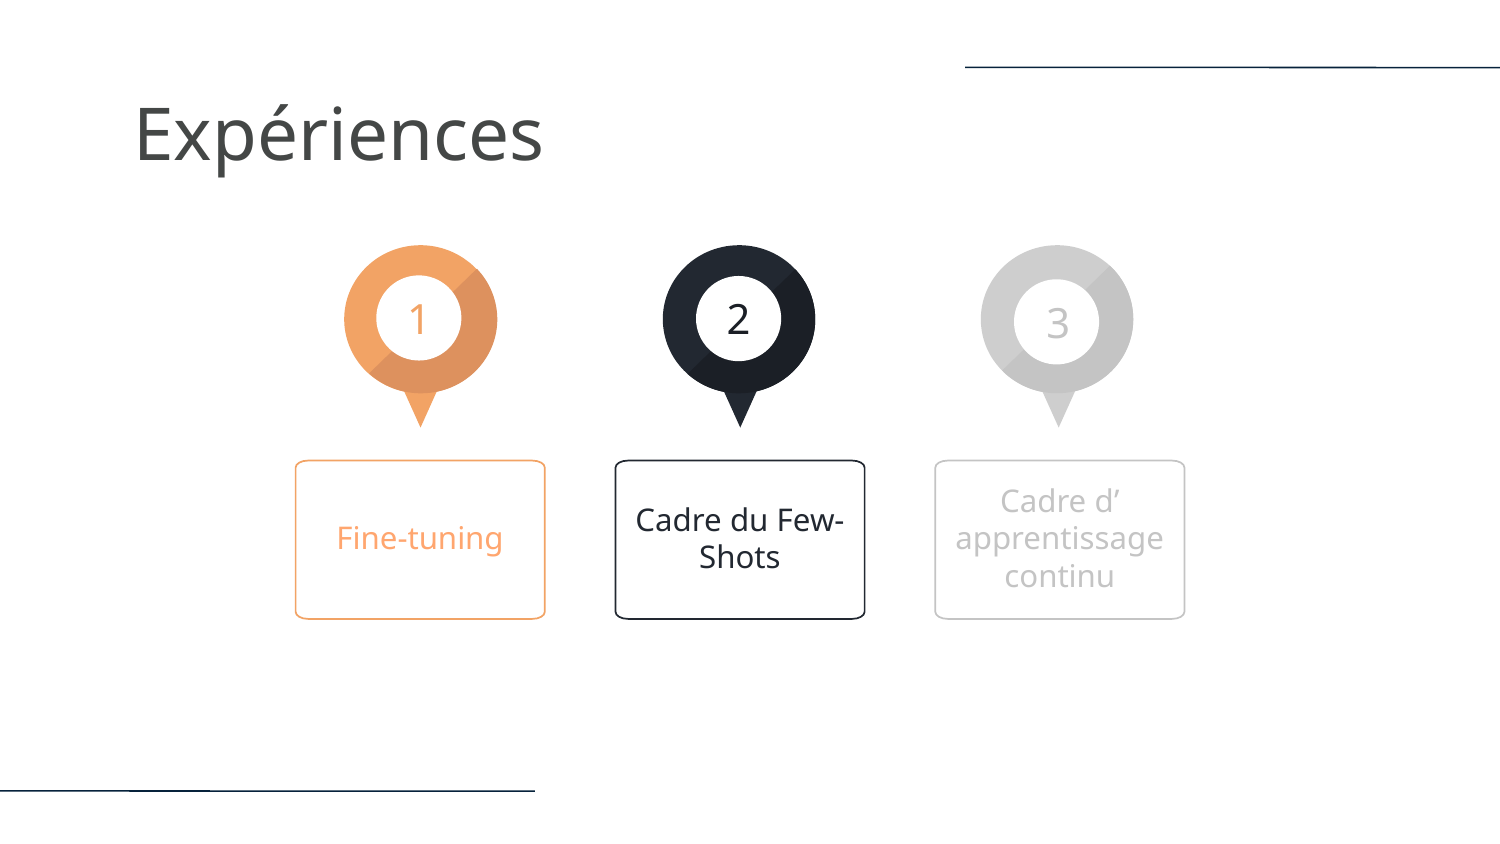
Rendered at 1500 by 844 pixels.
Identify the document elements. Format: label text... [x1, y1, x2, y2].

text_box Fine-tuning [295, 498, 545, 577]
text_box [660, 244, 823, 428]
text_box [335, 244, 505, 428]
text_box Cadre du Few-Shots [615, 498, 865, 577]
text_box Expériences [118, 72, 1382, 167]
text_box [977, 244, 1142, 428]
text_box Cadre d’ apprentissage continu [935, 498, 1185, 577]
